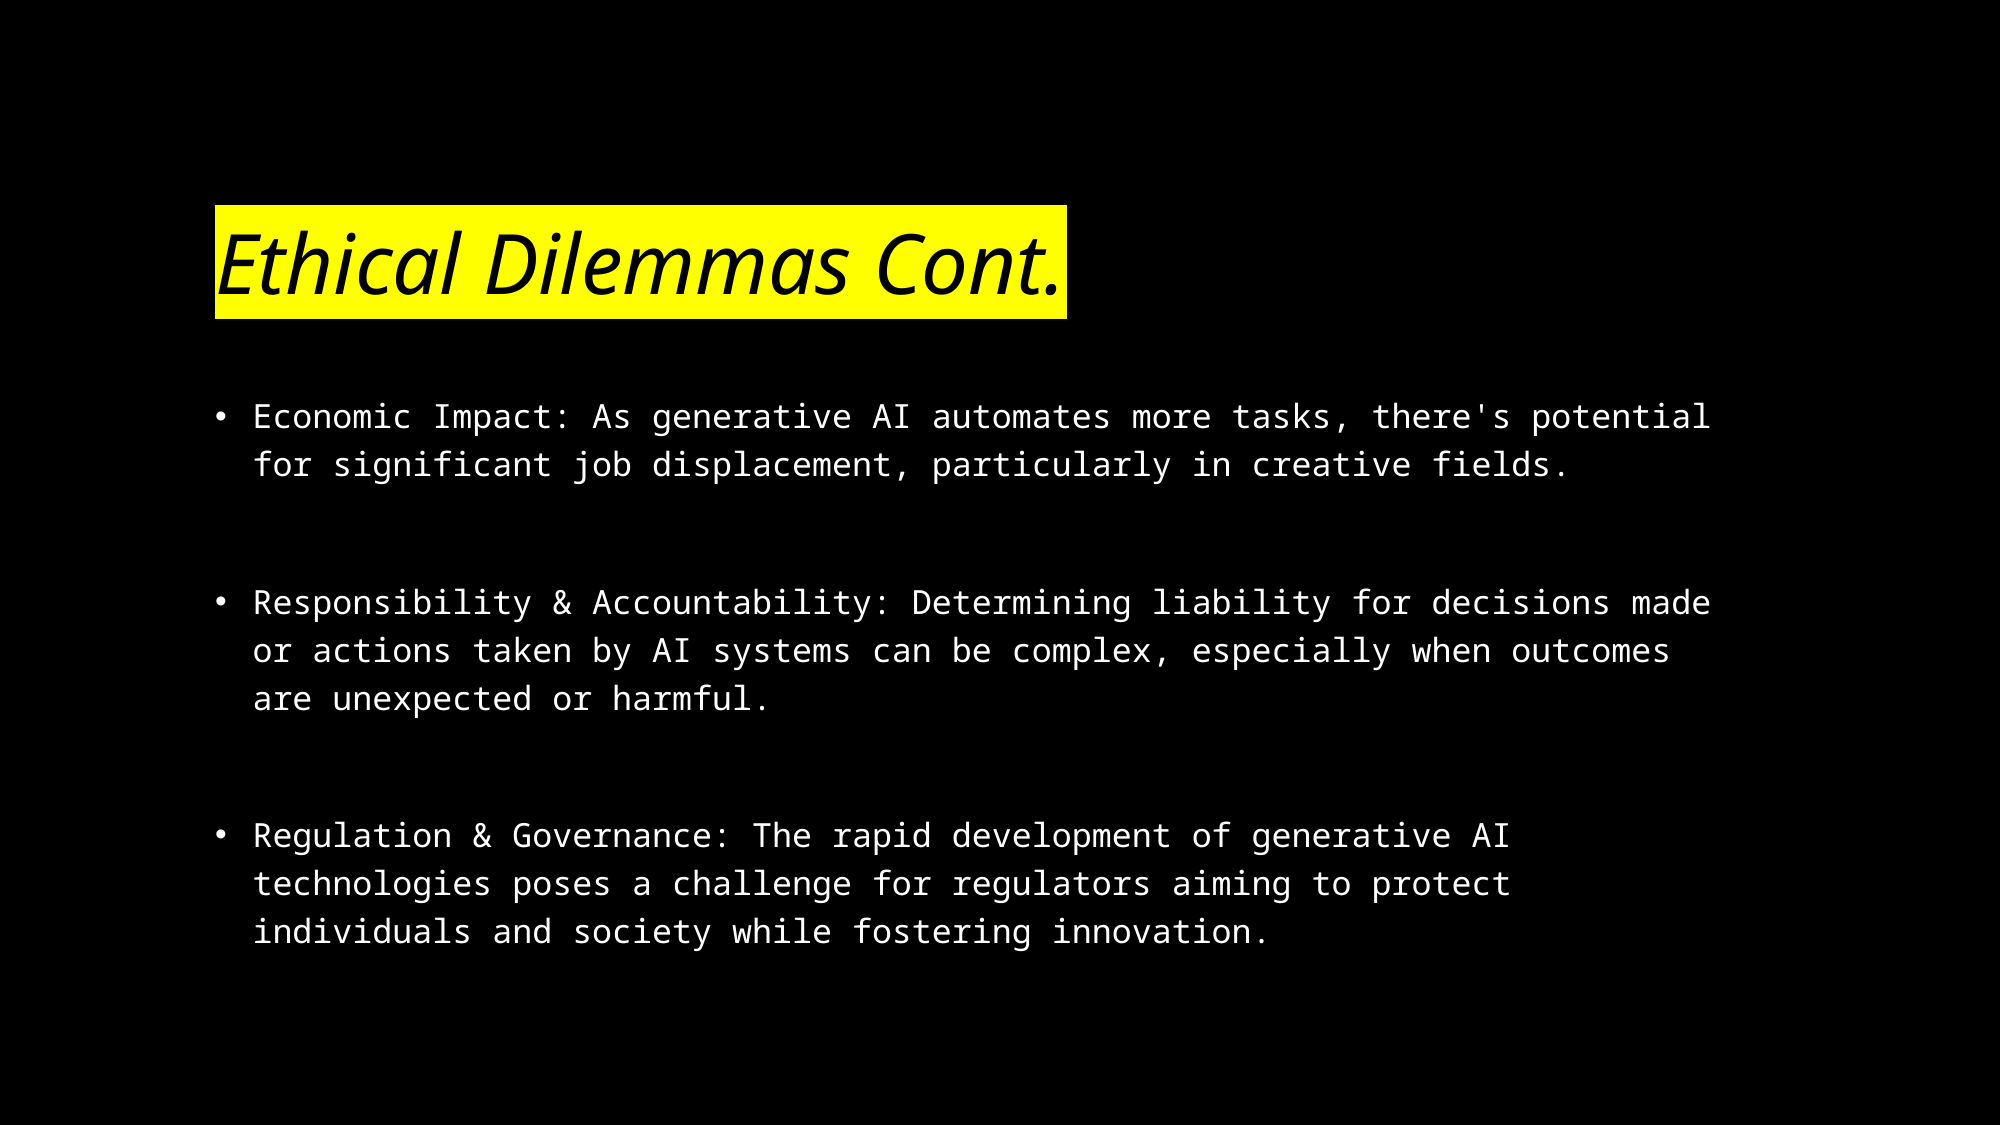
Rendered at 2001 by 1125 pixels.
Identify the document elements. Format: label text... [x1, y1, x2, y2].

title Ethical Dilemmas Cont. [200, 59, 1758, 319]
list Economic Impact: As generative AI automates more tasks, there's potential for significant job displacement, particularly in creative fields. Responsibility & Accountability: Determining liability for decisions made or actions taken by AI systems can be complex, especially when outcomes are unexpected or harmful. Regulation & Governance: The rapid development of generative AI technologies poses a challenge for regulators aiming to protect individuals and society while fostering innovation. [200, 380, 1758, 1038]
